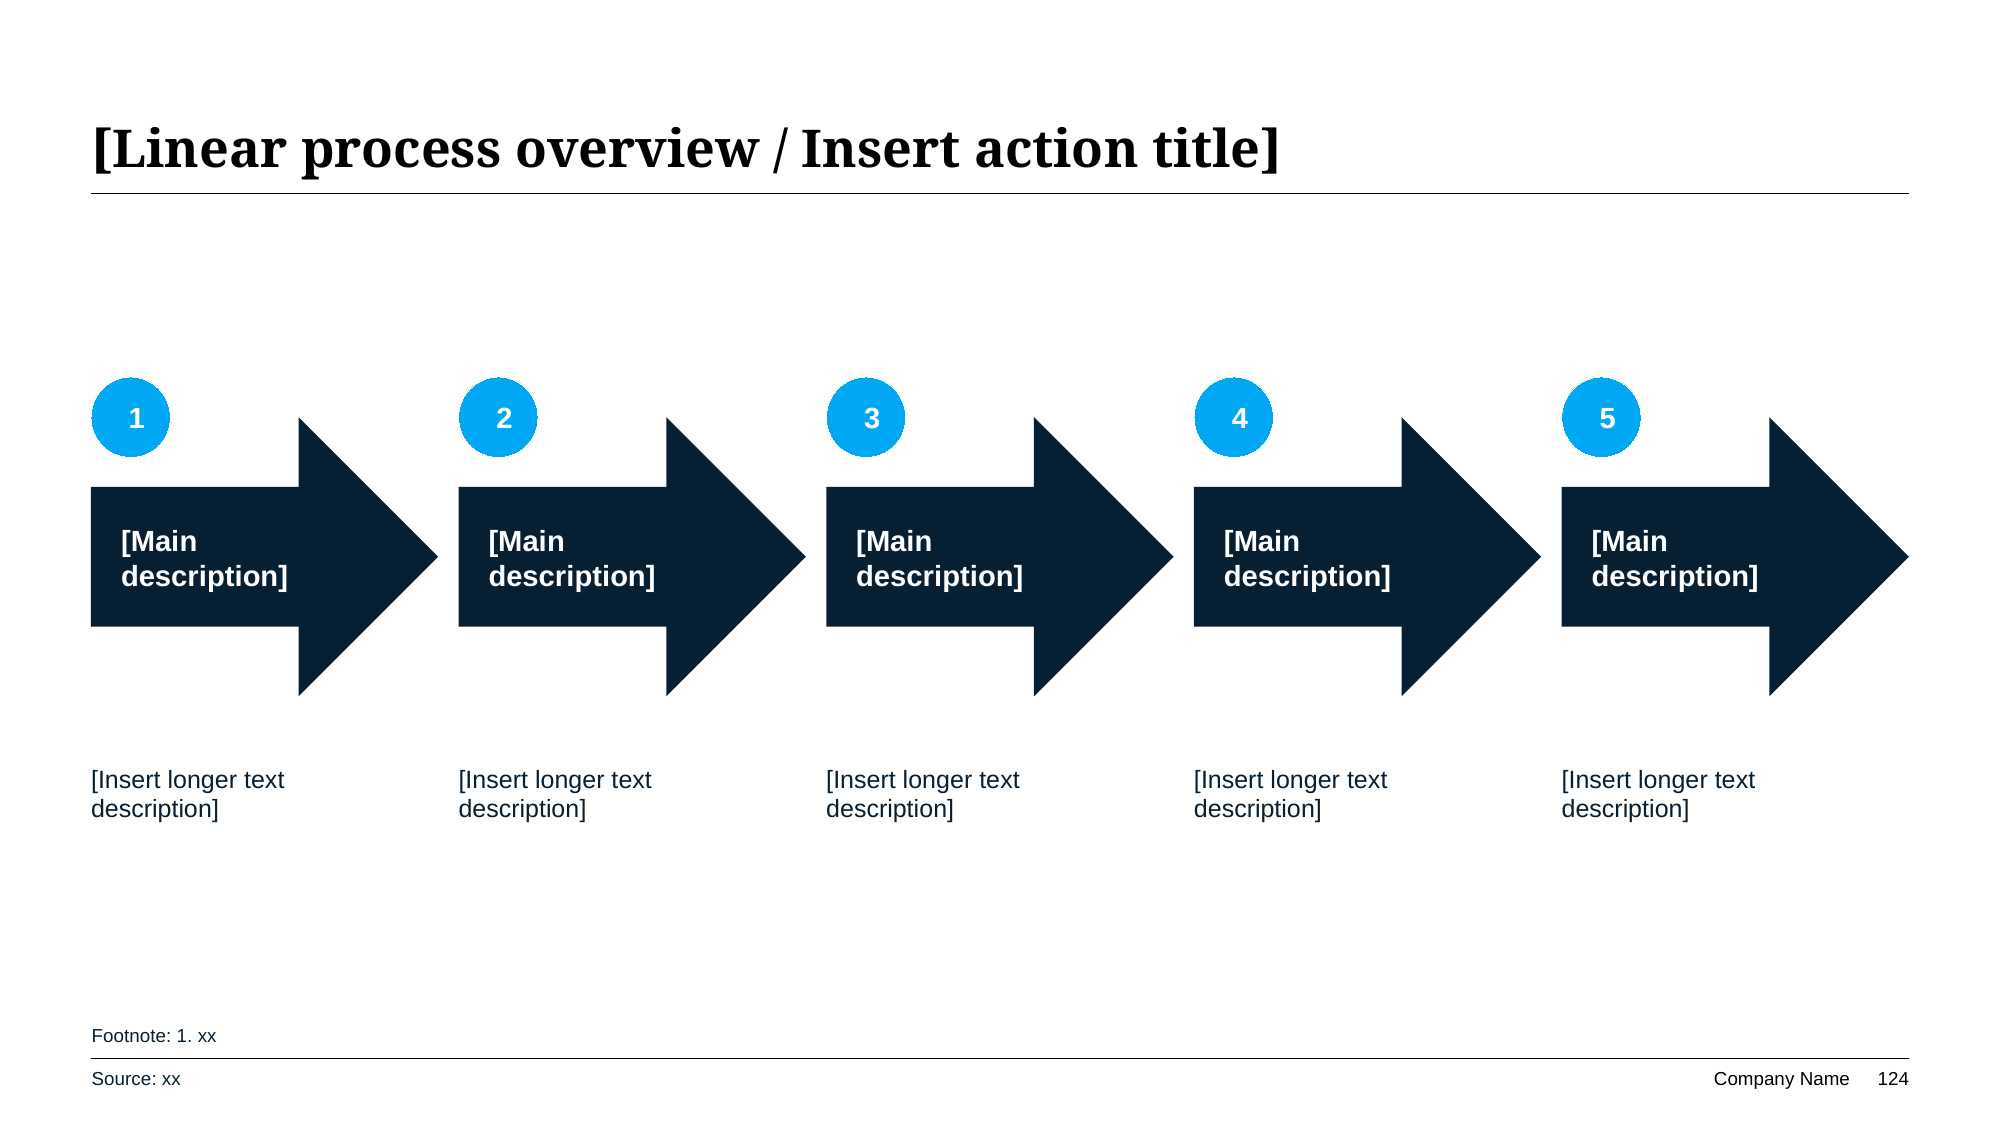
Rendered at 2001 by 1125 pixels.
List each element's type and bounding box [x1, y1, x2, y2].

text_box [458, 763, 729, 823]
text_box [458, 417, 806, 697]
text_box [826, 376, 906, 458]
text_box [1561, 763, 1832, 823]
text_box [1561, 376, 1642, 458]
text_box [90, 763, 361, 823]
text_box [1193, 417, 1542, 697]
title [91, 58, 1909, 179]
text_box [1193, 763, 1464, 823]
text_box [90, 417, 439, 697]
text_box [90, 376, 171, 458]
text_box [76, 1005, 1618, 1109]
text_box [826, 763, 1097, 823]
text_box [826, 417, 1174, 697]
text_box [1561, 417, 1909, 697]
text_box [458, 376, 539, 458]
text_box [1193, 376, 1274, 458]
